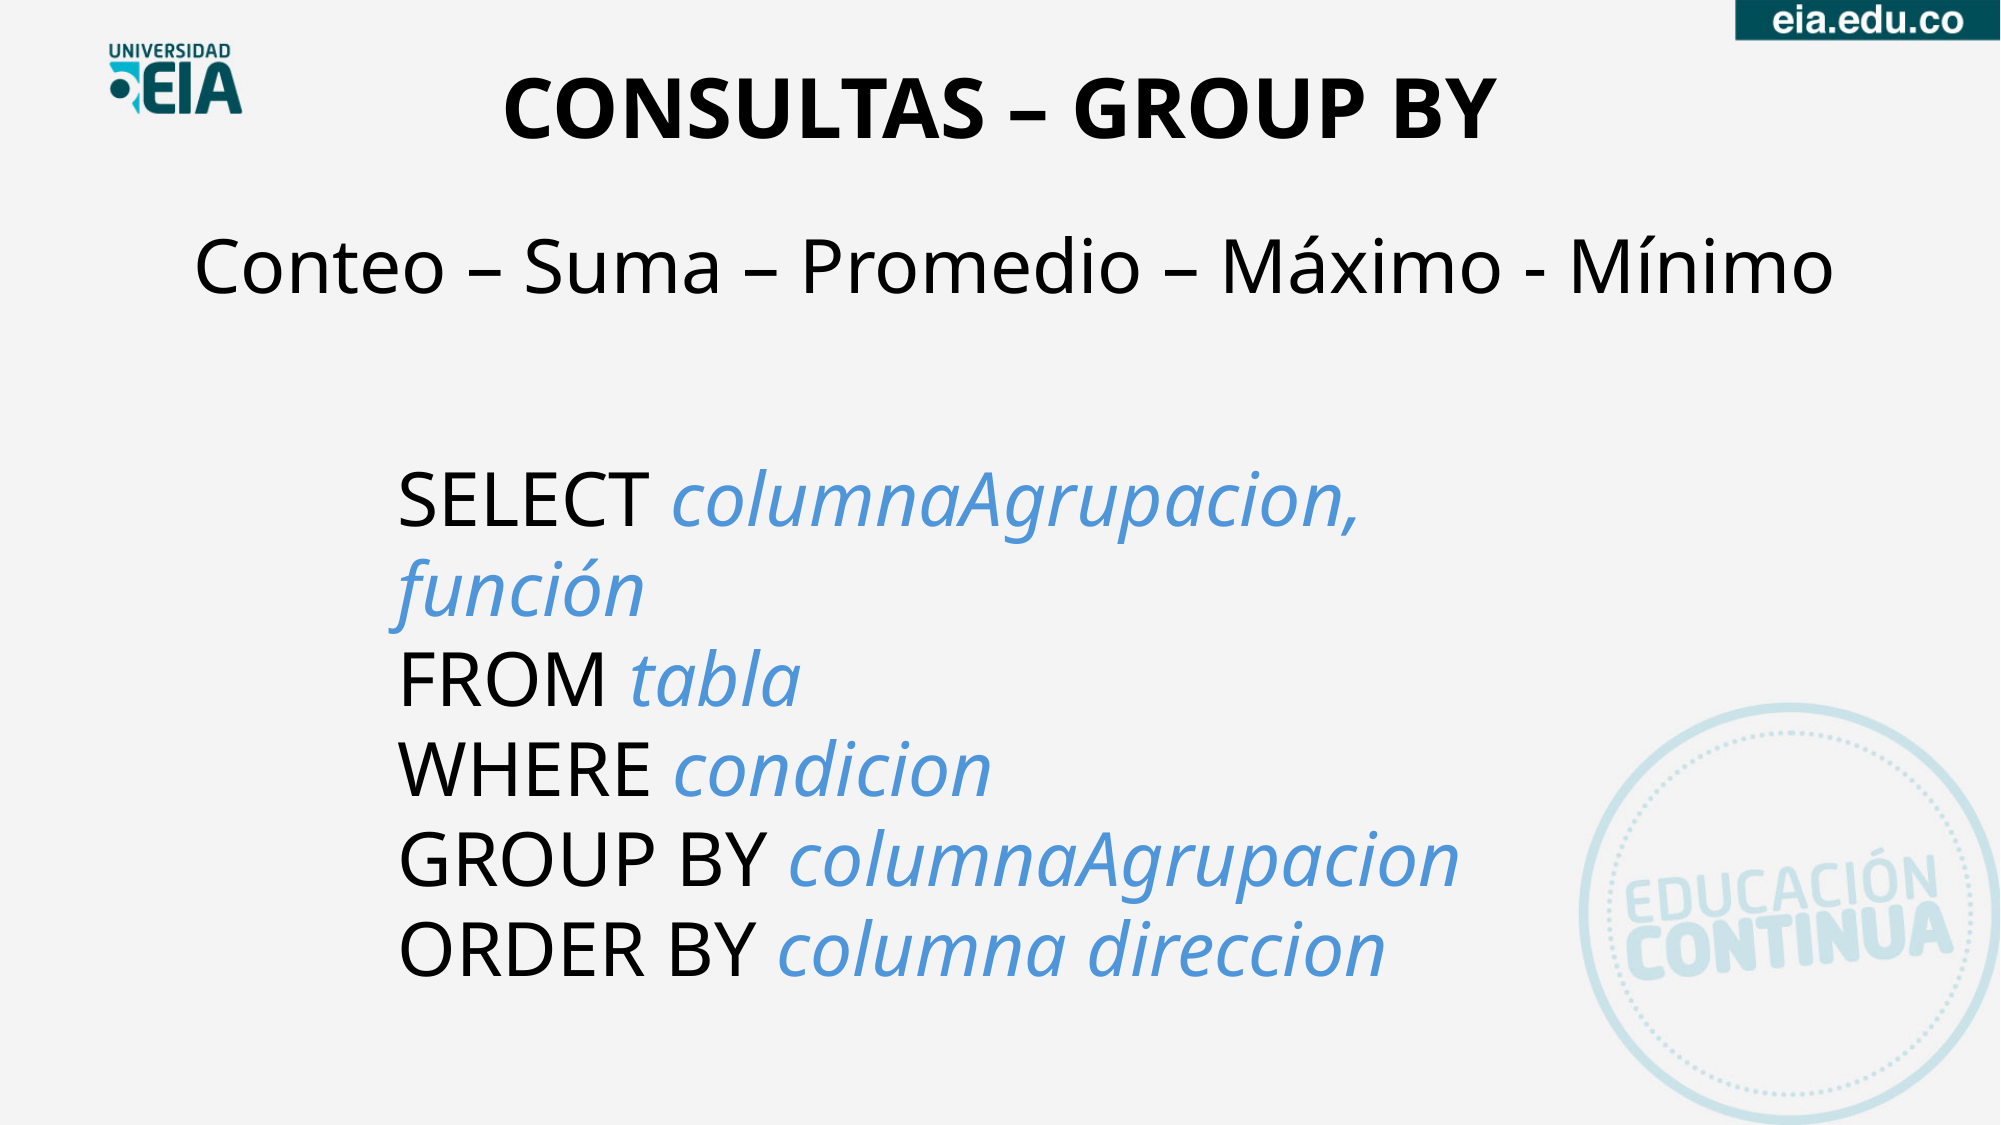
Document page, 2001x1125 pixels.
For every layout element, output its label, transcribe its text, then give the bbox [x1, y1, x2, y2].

text_box Conteo – Suma – Promedio – Máximo - Mínimo [112, 211, 1919, 316]
text_box CONSULTAS – GROUP BY [486, 48, 1513, 163]
picture [0, 0, 2001, 1125]
text_box SELECT columnaAgrupacion, función FROM tabla WHERE condicion GROUP BY columnaAgrupacion ORDER BY columna direccion [382, 444, 1618, 999]
